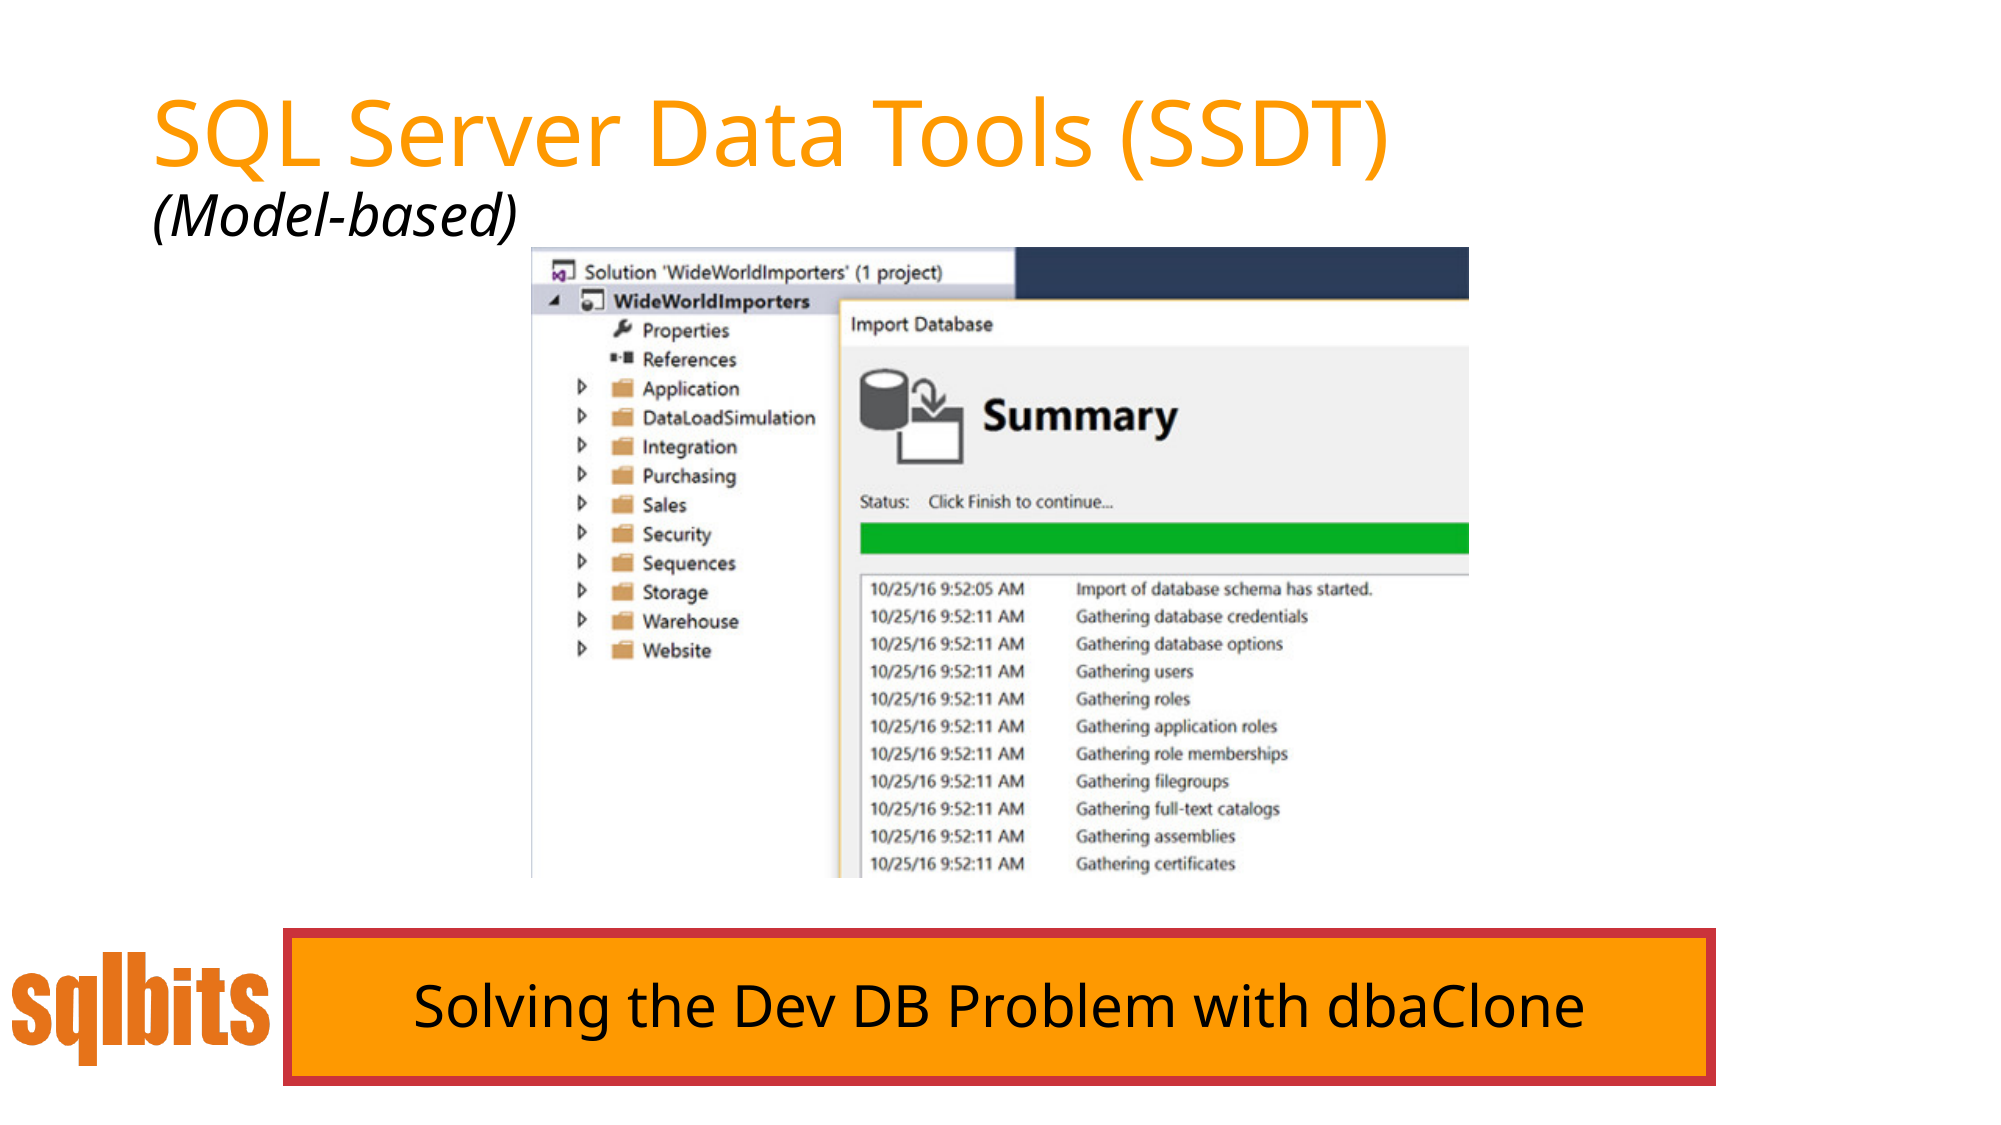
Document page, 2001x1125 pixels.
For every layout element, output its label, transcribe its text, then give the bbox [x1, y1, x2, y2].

picture [12, 952, 270, 1066]
title SQL Server Data Tools (SSDT) (Model-based) [137, 59, 1863, 278]
picture [531, 247, 1469, 878]
